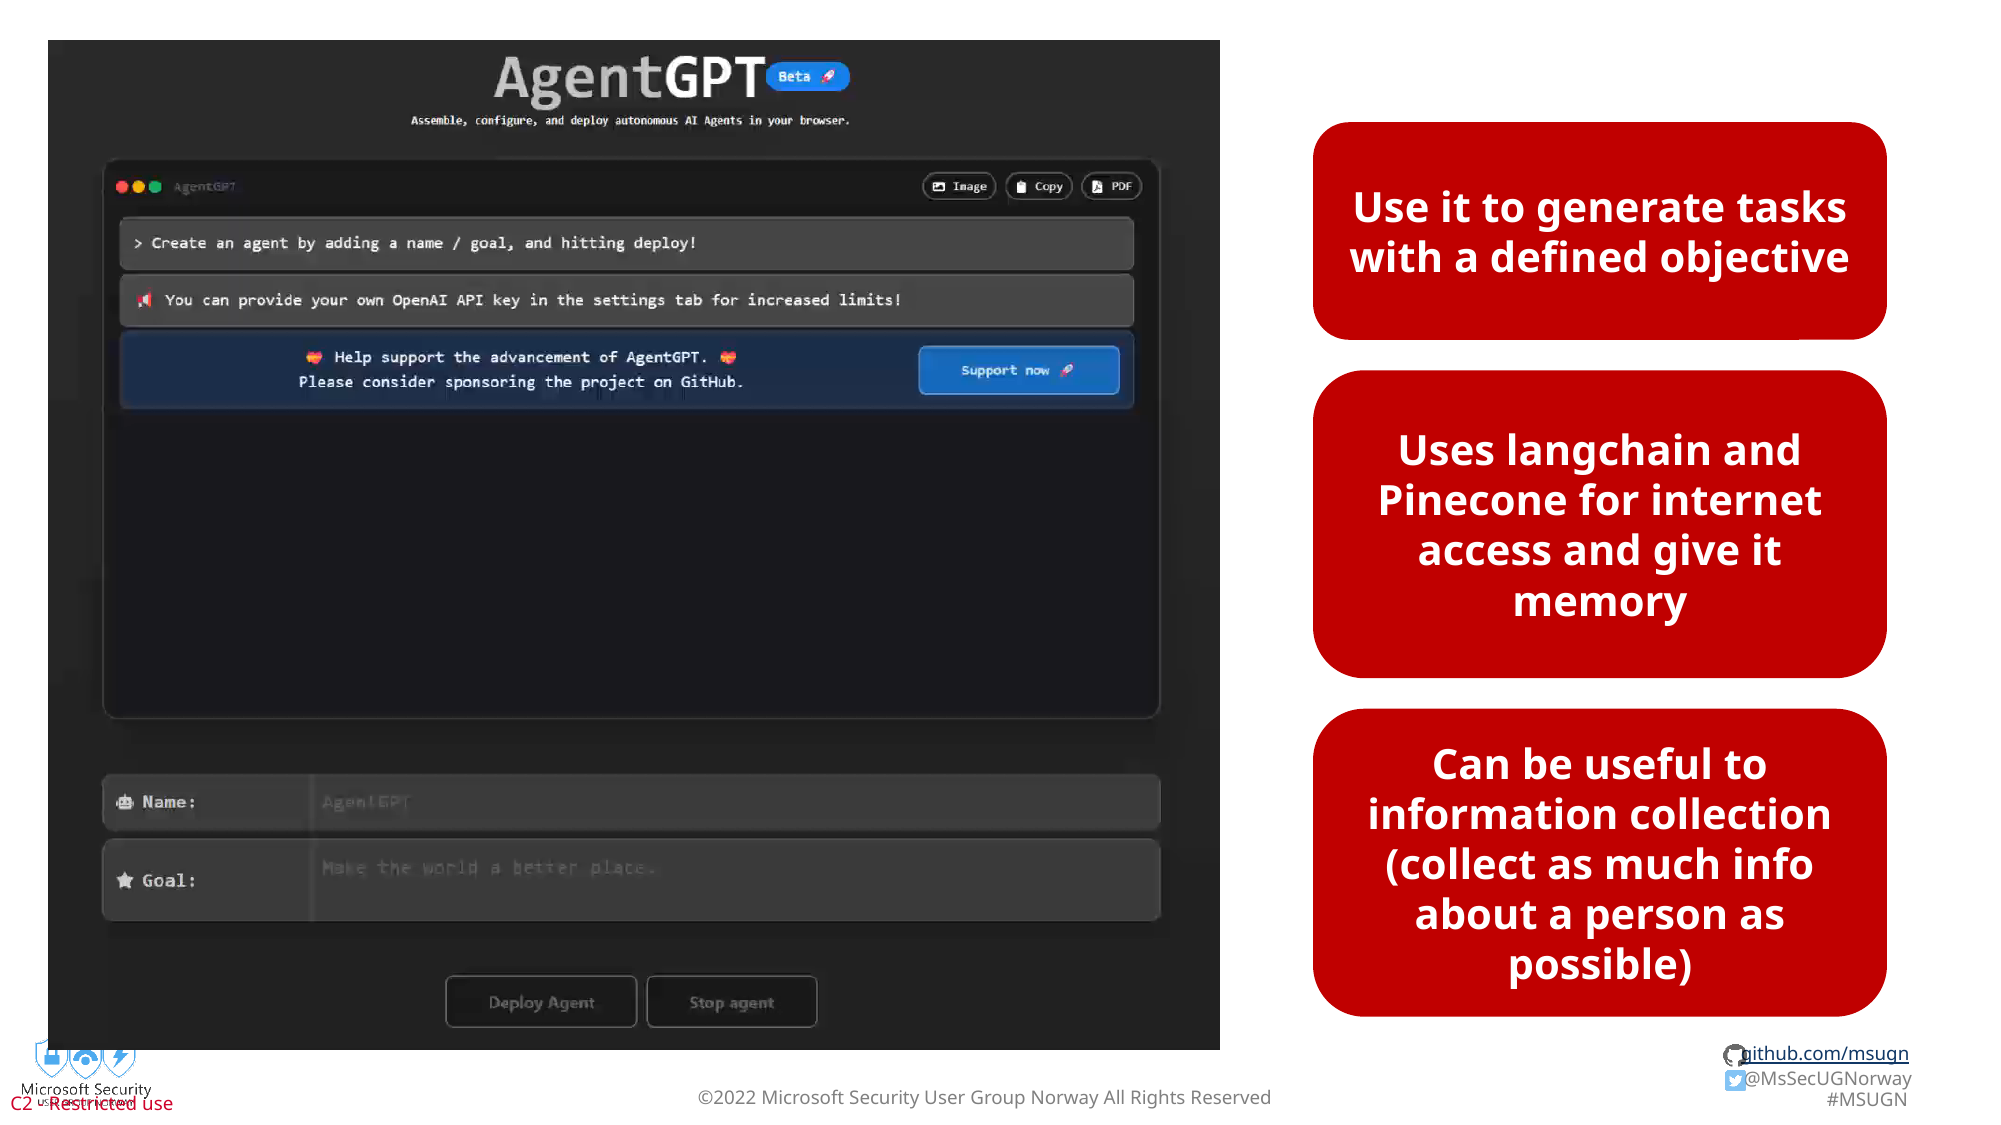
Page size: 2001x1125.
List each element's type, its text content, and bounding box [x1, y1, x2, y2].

picture [1741, 1050, 1747, 1060]
text_box Uses langchain and Pinecone for internet access and give it memory [1311, 369, 1889, 680]
text_box Can be useful to information collection (collect as much info about a person as possible) [1311, 707, 1889, 1018]
text_box [1725, 1070, 1746, 1091]
text_box Use it to generate tasks with a defined objective [1311, 121, 1889, 341]
title AgentGPT [1221, 39, 1918, 247]
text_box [47, 39, 1221, 1051]
